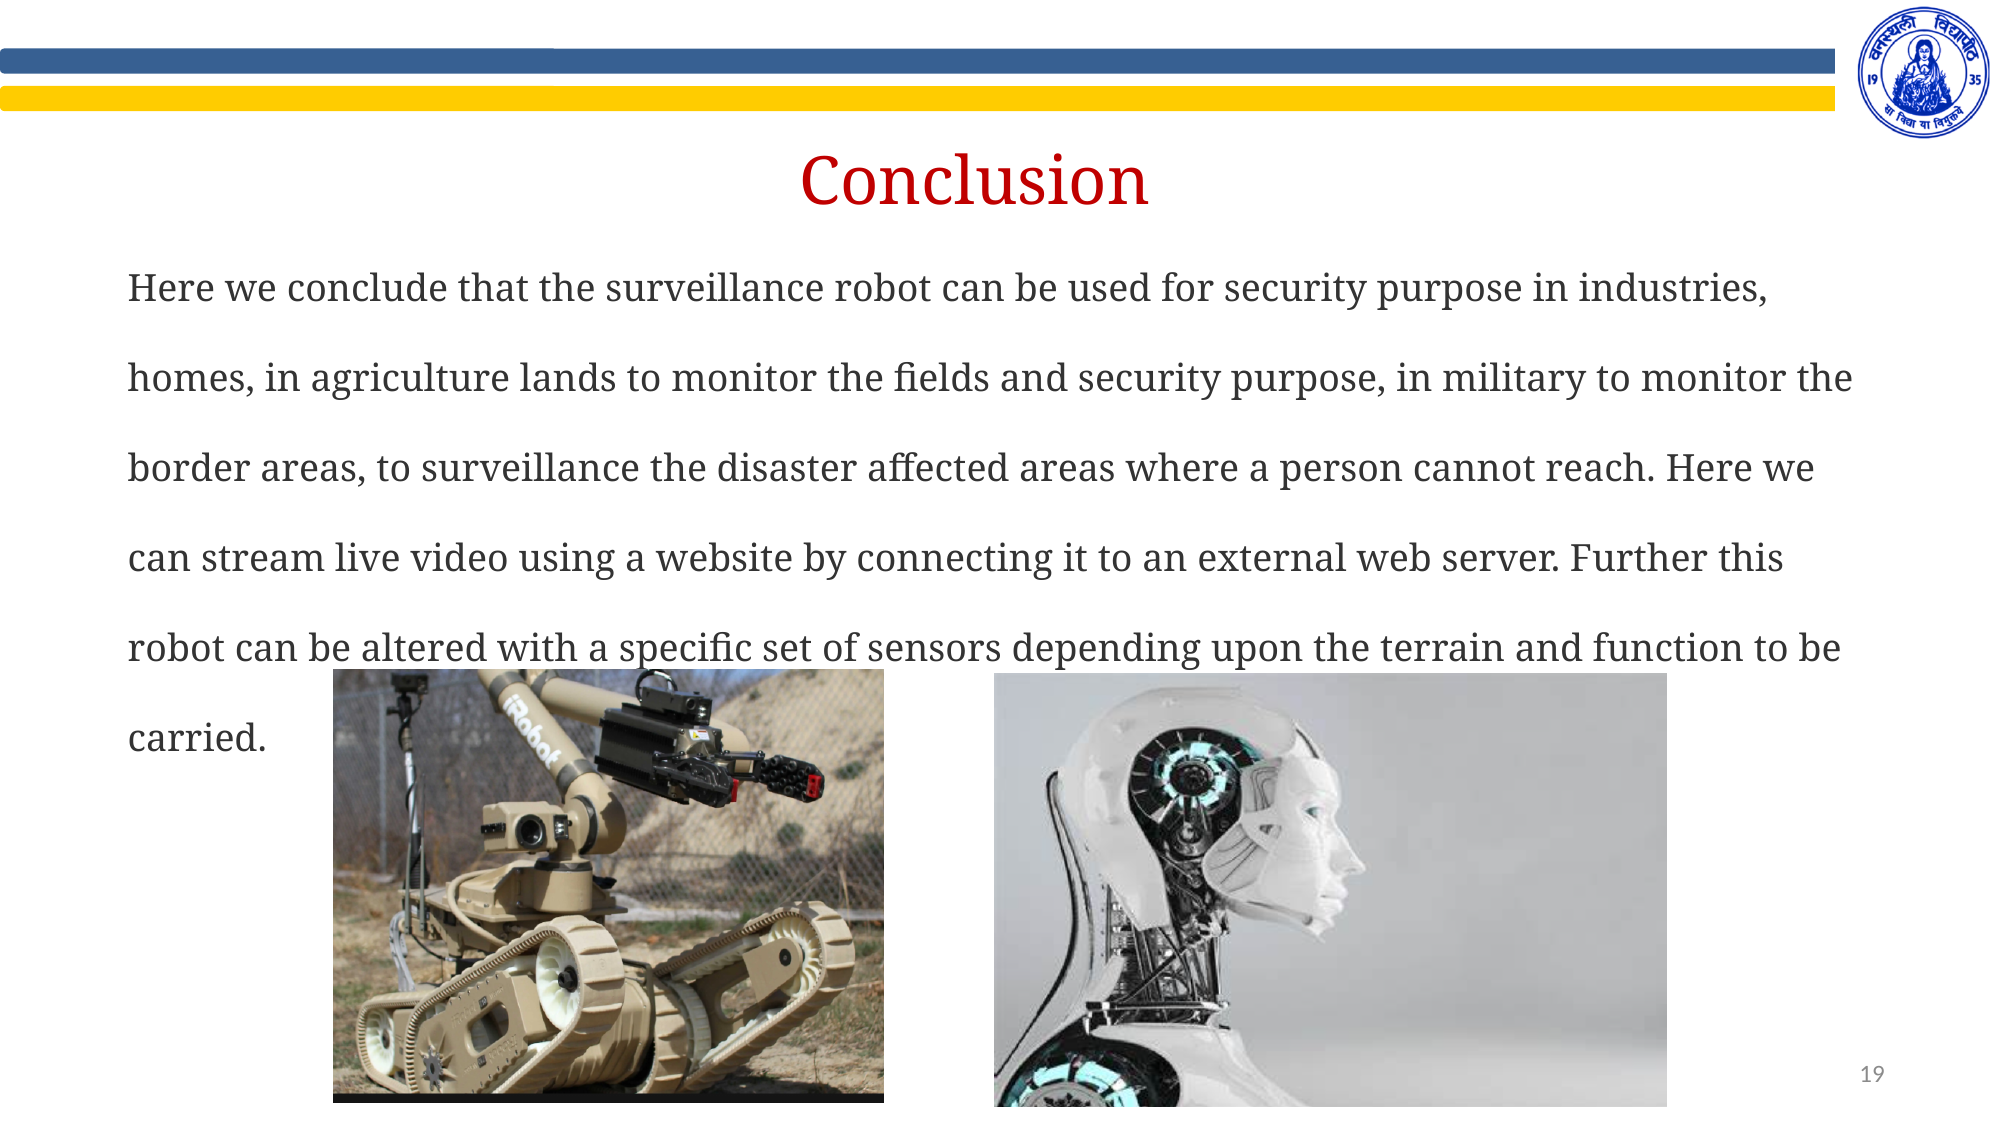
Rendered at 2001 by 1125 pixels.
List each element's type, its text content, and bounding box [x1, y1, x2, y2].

slide_number 19 [1672, 1042, 1900, 1103]
picture [1834, 5, 2000, 143]
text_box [0, 48, 1829, 112]
picture [333, 669, 884, 1103]
text_box Conclusion [99, 123, 1850, 226]
picture [994, 673, 1667, 1107]
text_box Here we conclude that the surveillance robot can be used for security purpose in industries, homes, in agriculture lands to monitor the fields and security purpose, in military to monitor the border areas, to surveillance the disaster affected areas where a person cannot reach. Here we can stream live video using a website by connecting it to an external web server. Further this robot can be altered with a specific set of sensors depending upon the terrain and function to be carried. [112, 211, 1888, 675]
